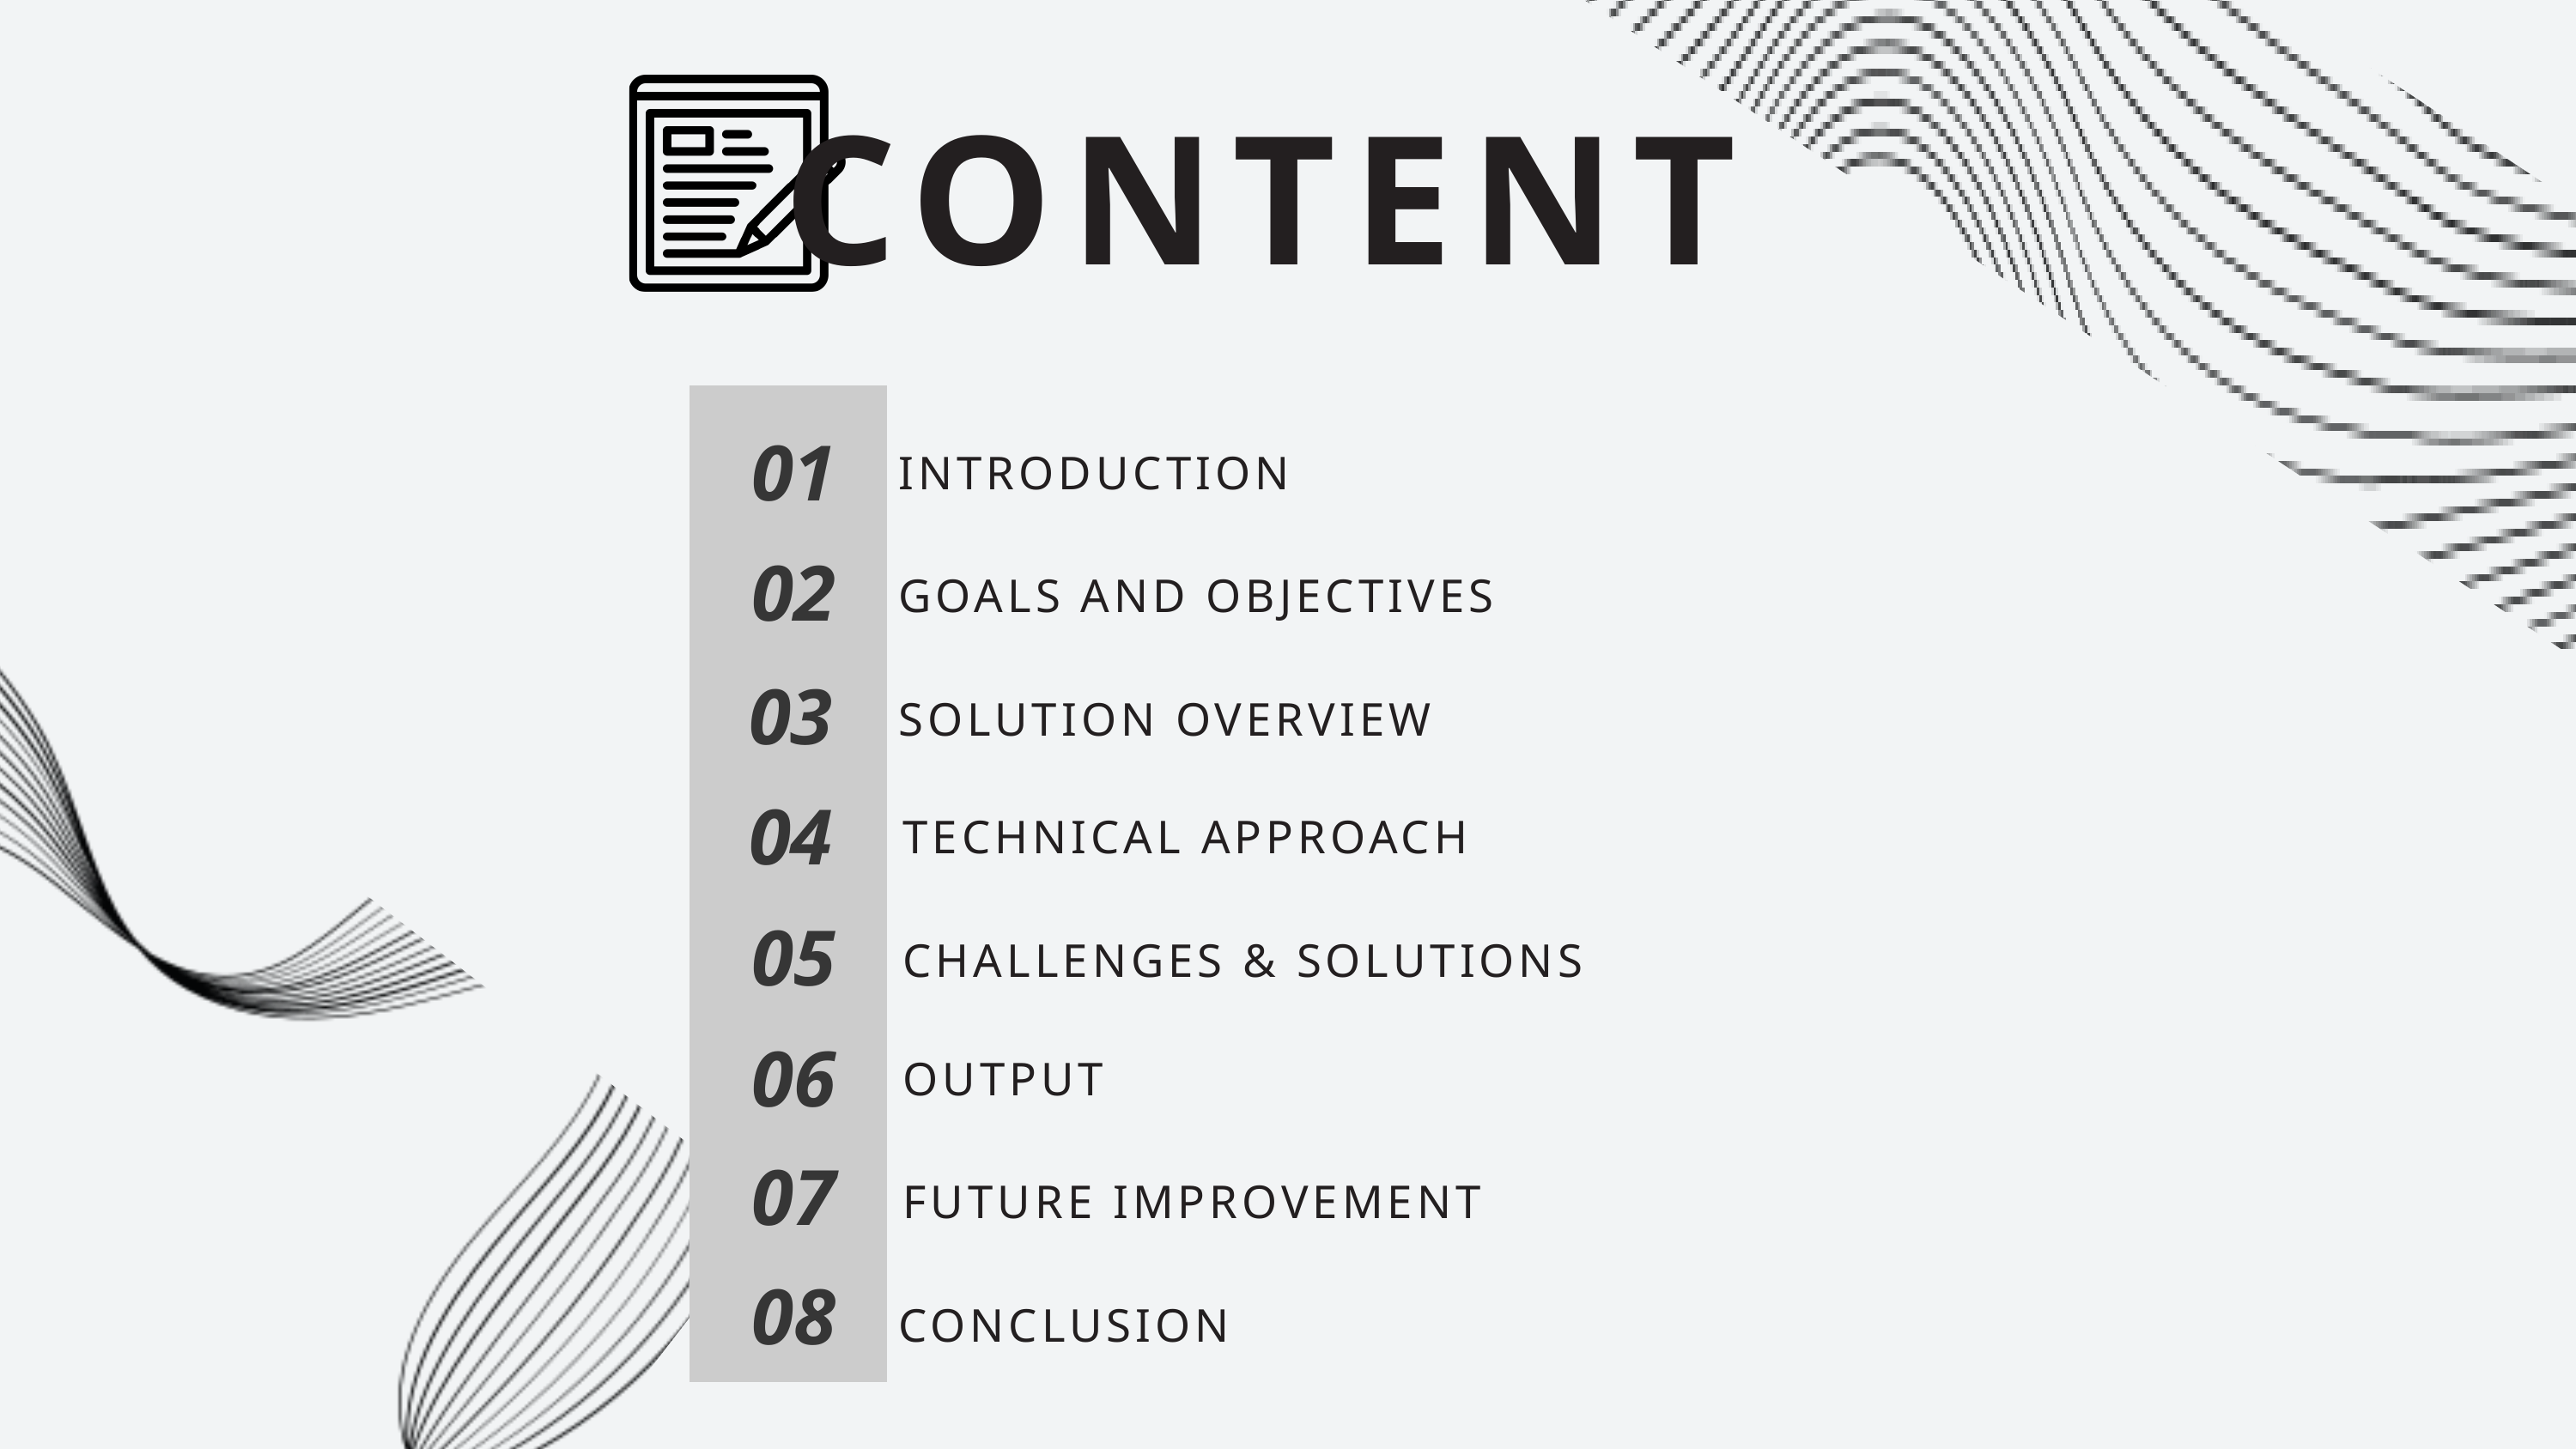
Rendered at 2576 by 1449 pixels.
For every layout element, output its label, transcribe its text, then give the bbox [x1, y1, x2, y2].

text_box [0, 612, 684, 1449]
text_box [689, 385, 888, 1383]
text_box [629, 75, 738, 292]
text_box [1584, 0, 2576, 659]
text_box CHALLENGES & SOLUTIONS [902, 924, 1759, 987]
text_box GOALS AND OBJECTIVES [898, 559, 1755, 622]
text_box CONCLUSION [898, 1288, 1755, 1352]
text_box TECHNICAL APPROACH [902, 800, 1759, 864]
text_box INTRODUCTION [898, 436, 1715, 499]
text_box FUTURE IMPROVEMENT [902, 1165, 1759, 1228]
text_box SOLUTION OVERVIEW [898, 682, 1715, 746]
text_box CONTENT [738, 54, 1783, 301]
text_box OUTPUT [902, 1042, 1719, 1105]
